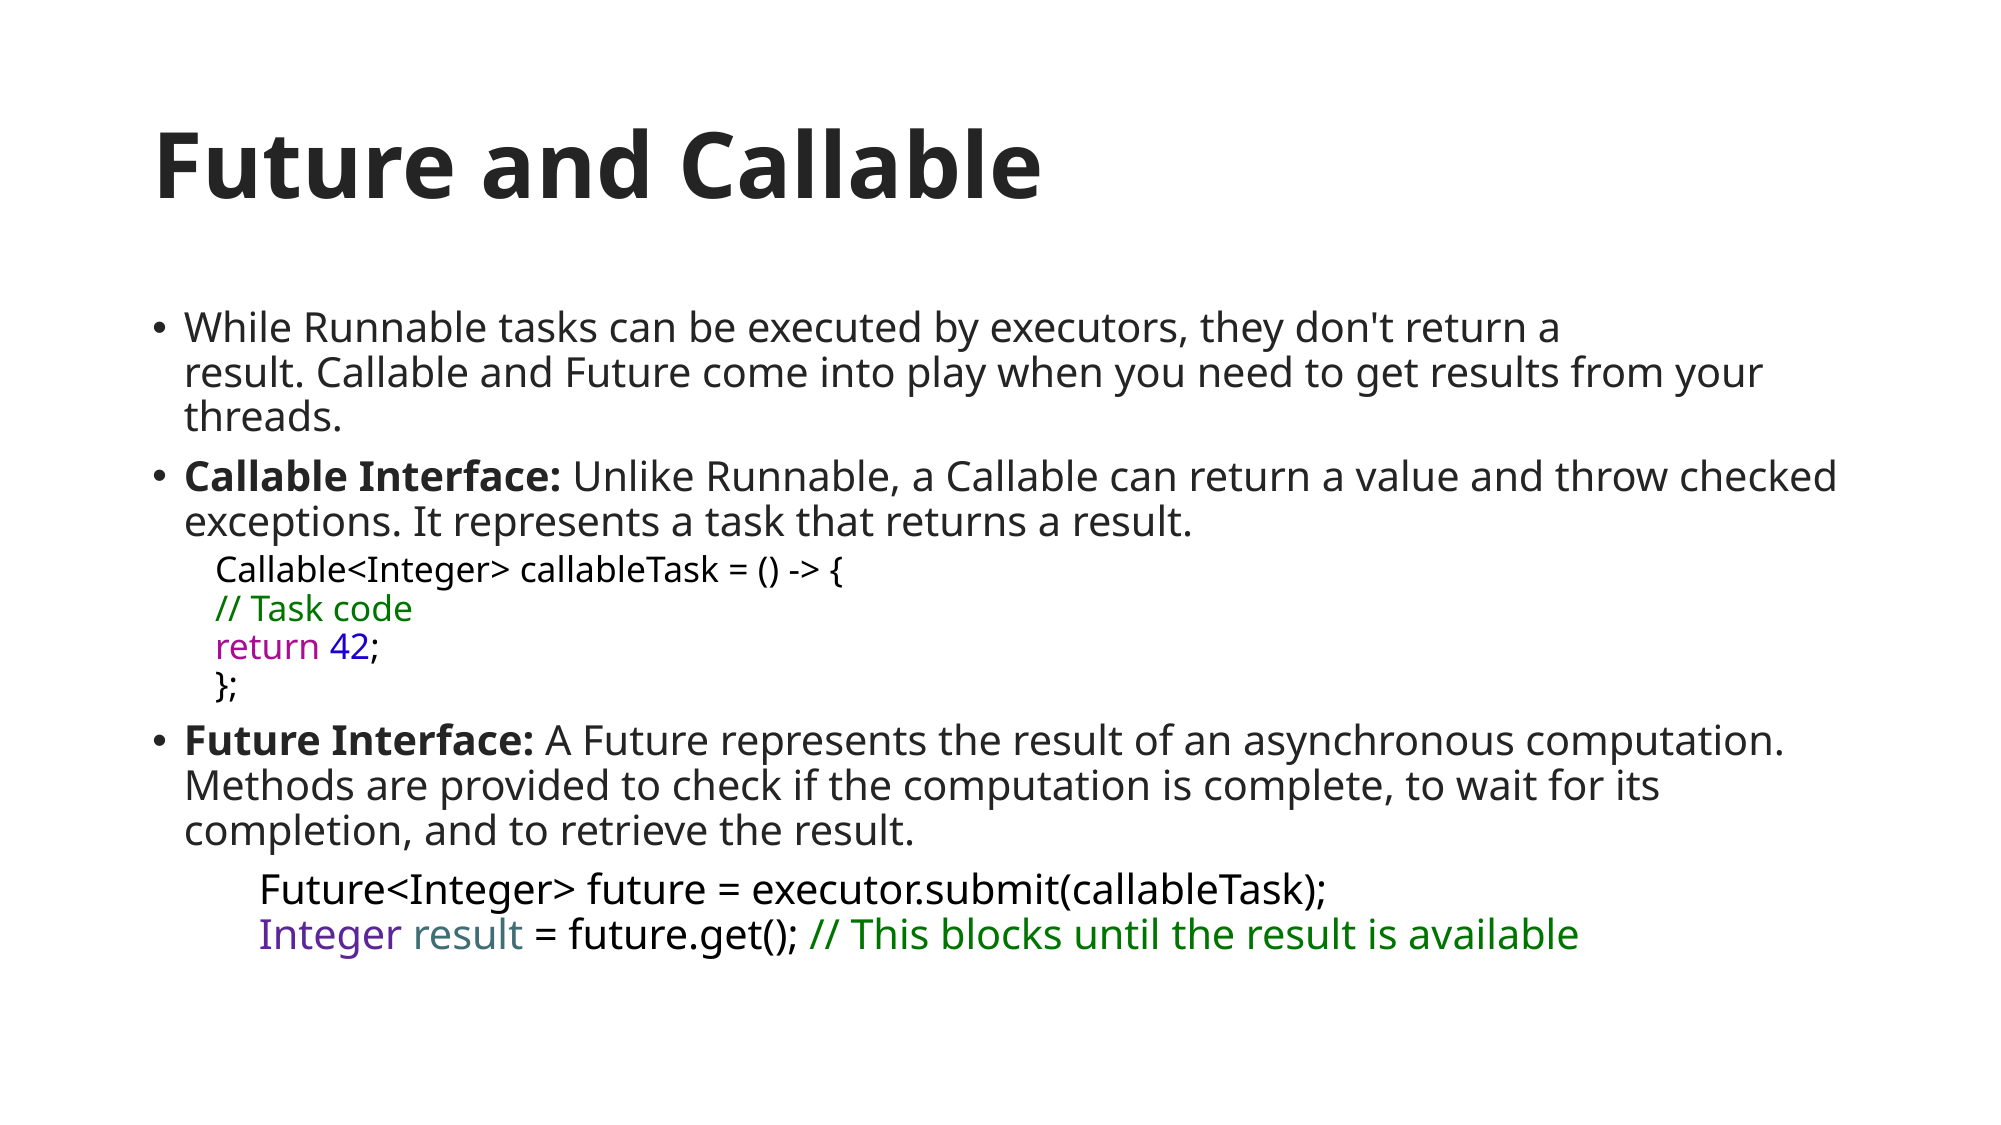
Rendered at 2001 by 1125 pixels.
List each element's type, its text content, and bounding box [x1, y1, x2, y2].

list While Runnable tasks can be executed by executors, they don't return a result. Callable and Future come into play when you need to get results from your threads. Callable Interface: Unlike Runnable, a Callable can return a value and throw checked exceptions. It represents a task that returns a result. Callable<Integer> callableTask = () -> { // Task code return 42; }; Future Interface: A Future represents the result of an asynchronous computation. Methods are provided to check if the computation is complete, to wait for its completion, and to retrieve the result. Future<Integer> future = executor.submit(callableTask); Integer result = future.get(); // This blocks until the result is available [137, 299, 1863, 1014]
title Future and Callable [137, 59, 1863, 278]
